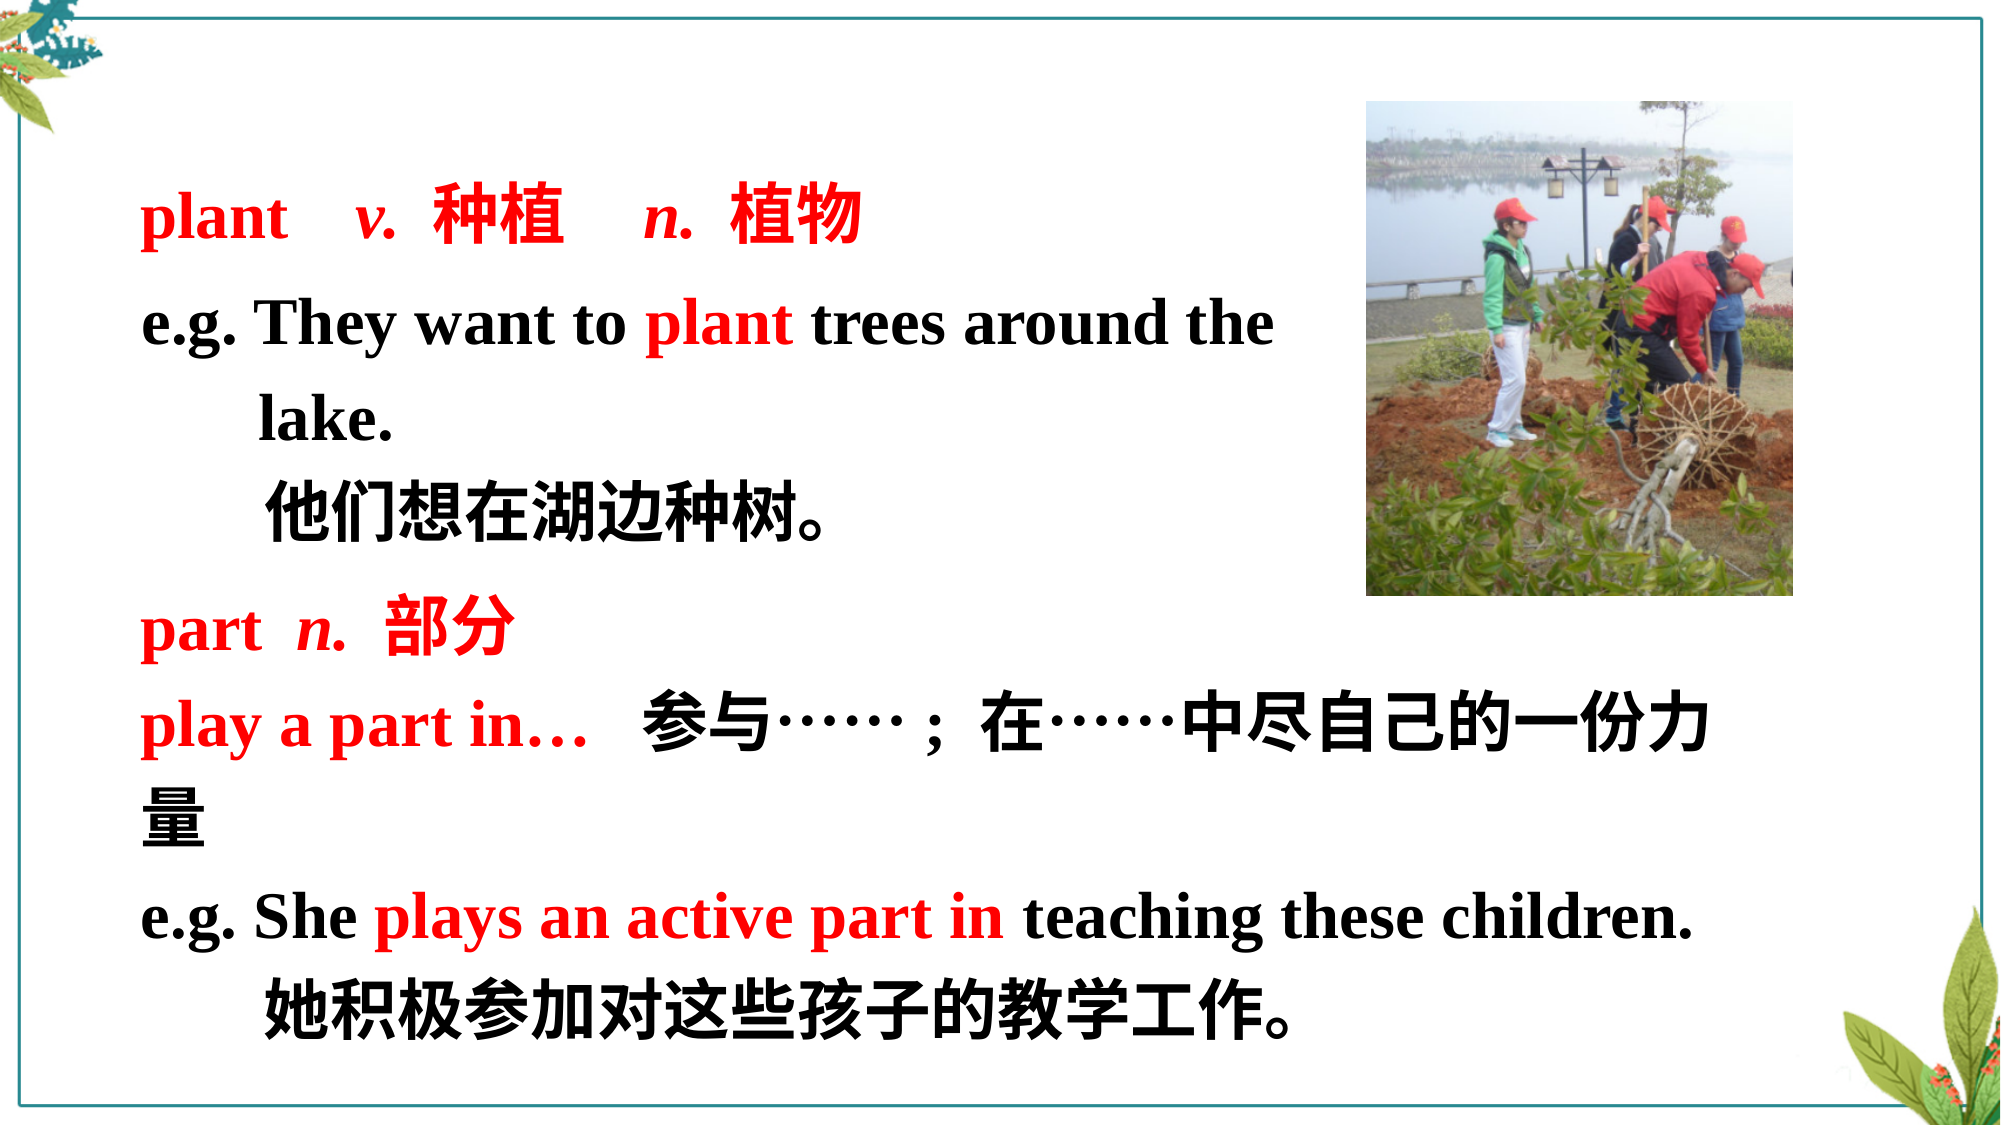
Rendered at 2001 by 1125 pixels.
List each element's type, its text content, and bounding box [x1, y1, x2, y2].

picture [0, 0, 2001, 1125]
text_box e.g. They want to plant trees around the lake. 他们想在湖边种树。 [126, 254, 1356, 558]
text_box part n. 部分 play a part in… 参与……; 在……中尽自己的一份力量 e.g. She plays an active part in teaching these children. 她积极参加对这些孩子的教学工作。 [126, 560, 1793, 1055]
text_box plant v. 种植 n. 植物 [125, 148, 1048, 260]
